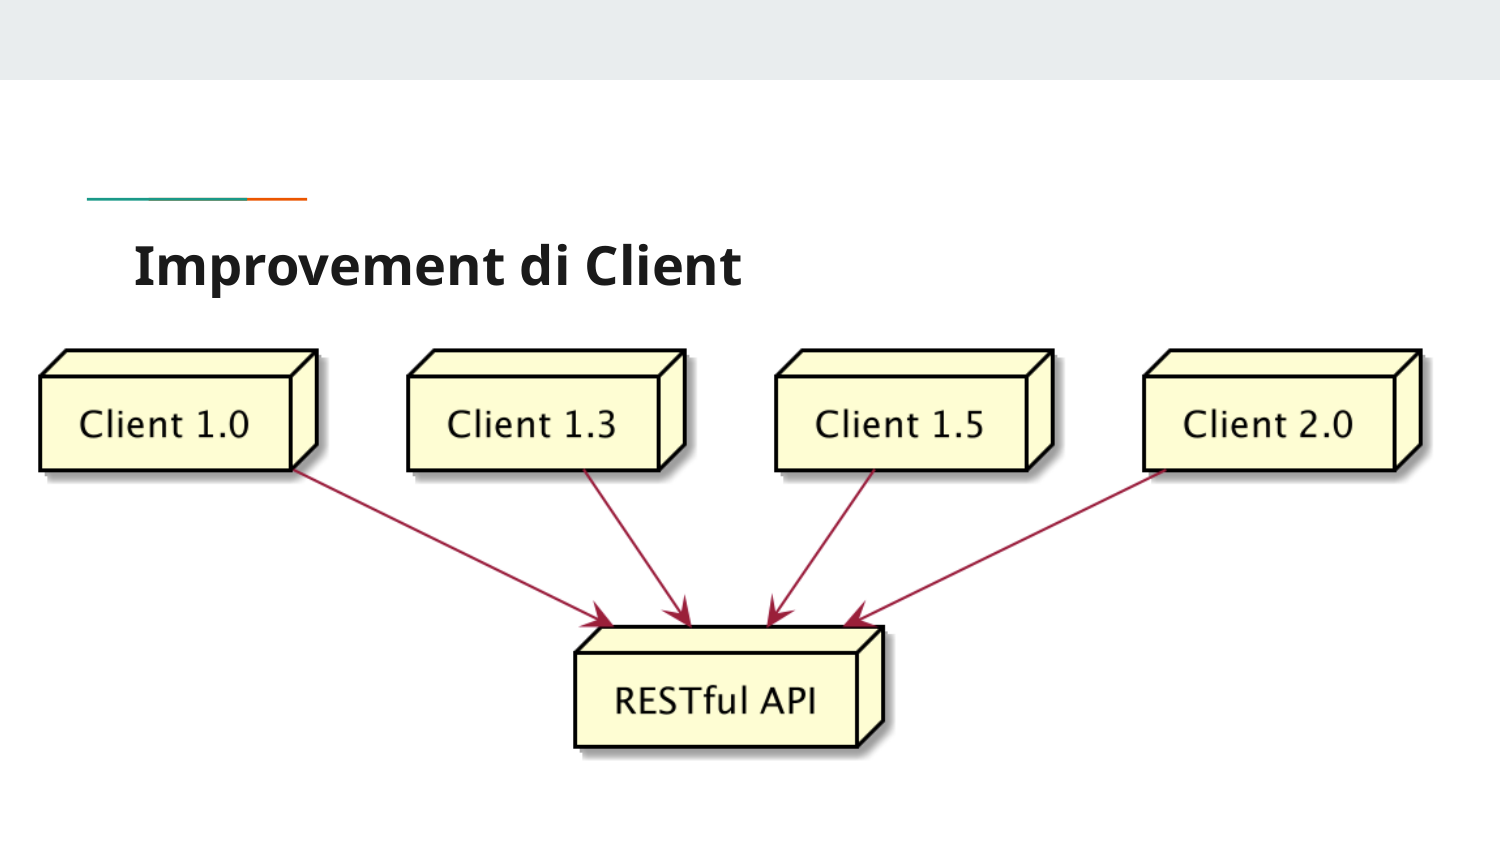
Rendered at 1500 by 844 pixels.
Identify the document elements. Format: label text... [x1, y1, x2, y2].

title Improvement di Client [119, 216, 1381, 305]
picture [24, 328, 1476, 776]
